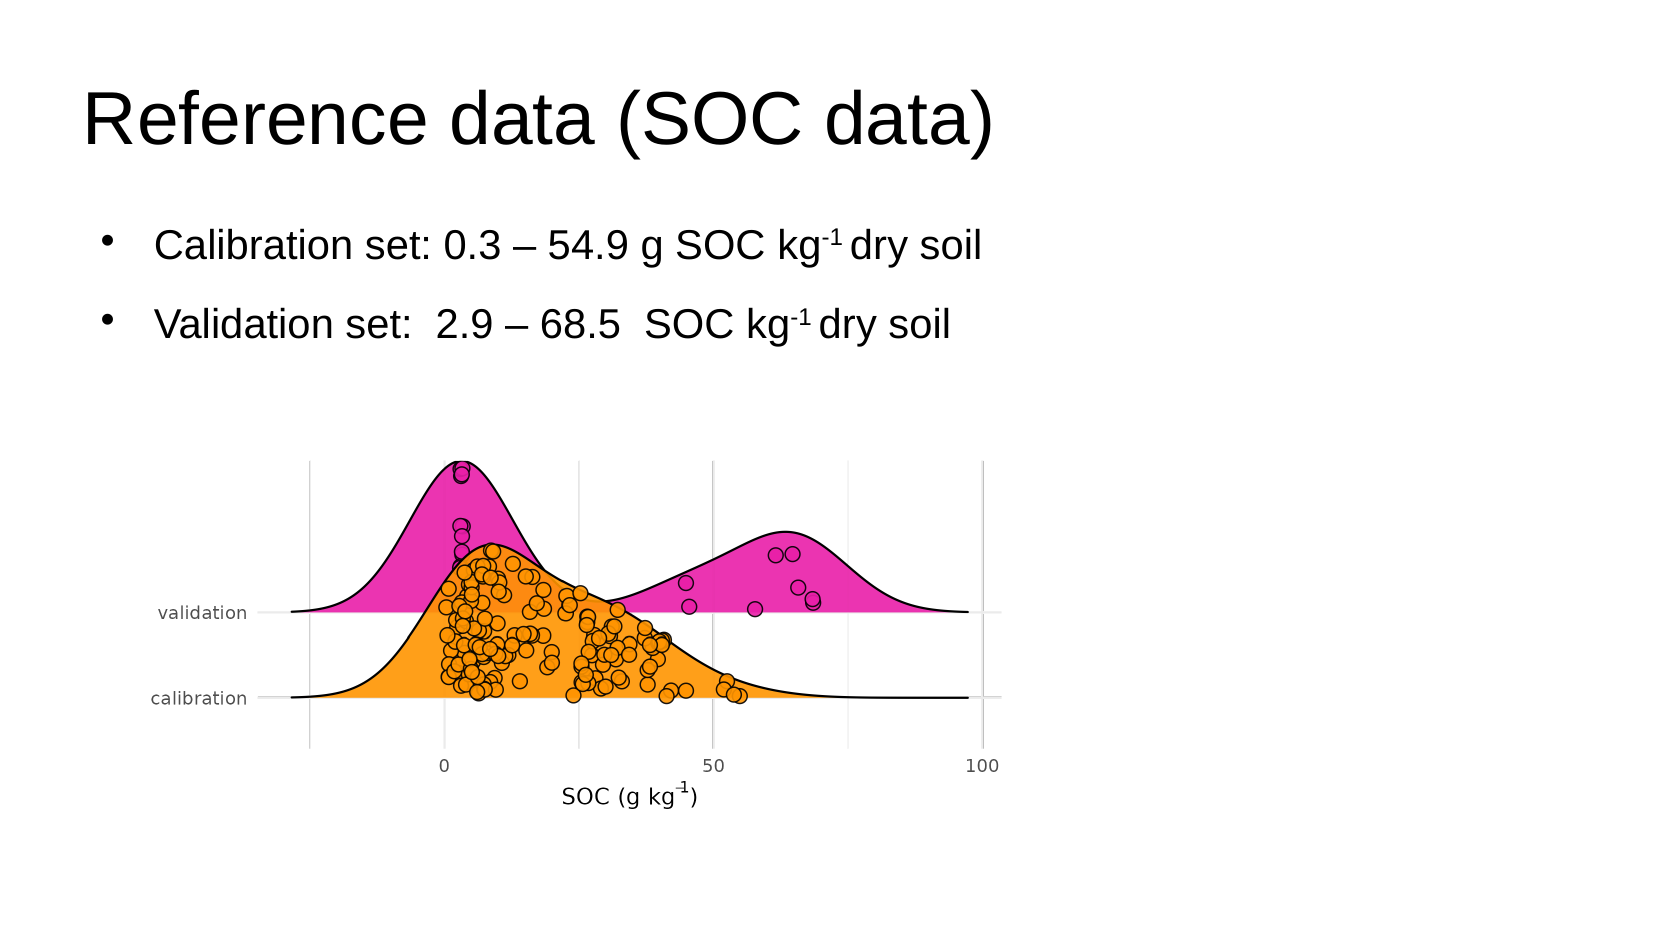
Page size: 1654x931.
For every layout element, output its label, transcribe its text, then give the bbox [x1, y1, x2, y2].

text_box Calibration set: 0.3 – 54.9 g SOC kg-1 dry soil Validation set: 2.9 – 68.5 SOC kg-1 dry soil [82, 217, 1571, 757]
picture [112, 449, 1013, 826]
text_box Reference data (SOC data) [82, 37, 1571, 193]
